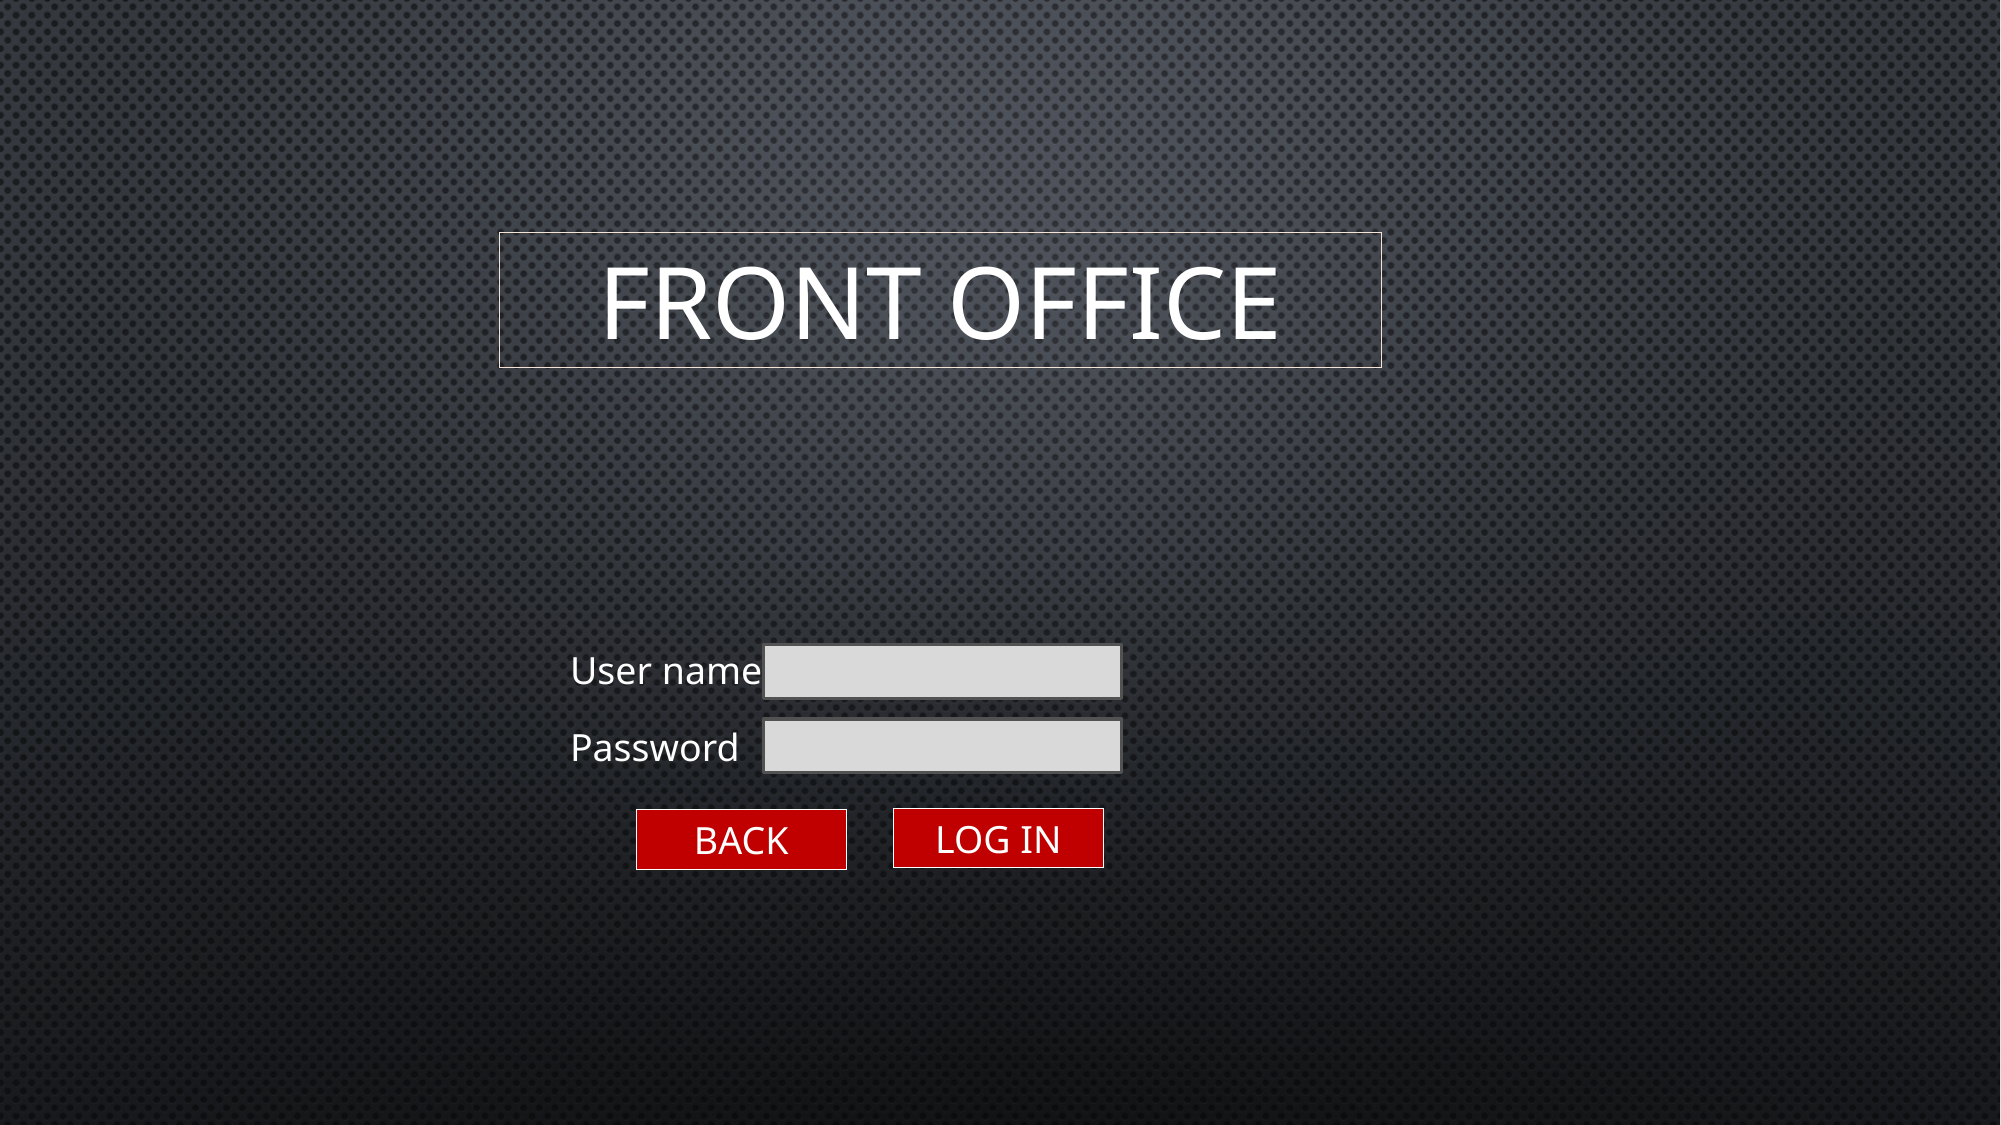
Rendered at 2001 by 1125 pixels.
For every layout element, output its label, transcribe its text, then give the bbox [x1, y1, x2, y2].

text_box User name [555, 640, 793, 700]
text_box LOG IN [893, 808, 1104, 868]
text_box Password [555, 716, 759, 777]
text_box BACK [636, 809, 847, 870]
text_box FRONT OFFICE [499, 232, 1382, 368]
text_box [762, 643, 1123, 700]
text_box [762, 717, 1123, 774]
